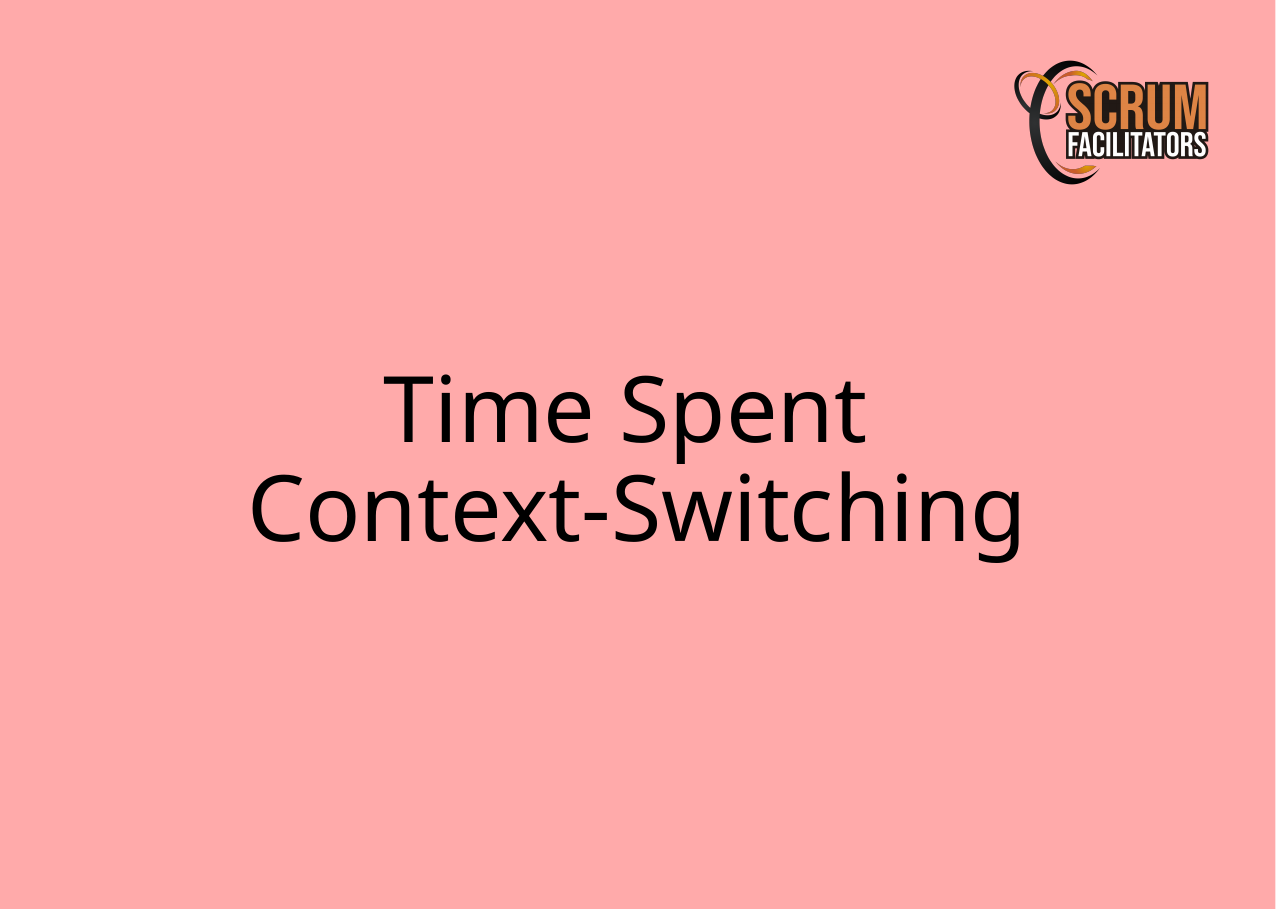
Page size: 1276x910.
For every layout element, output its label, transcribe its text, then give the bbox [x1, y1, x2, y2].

list Time Spent Context-Switching [132, 291, 1143, 618]
picture [1011, 57, 1211, 187]
